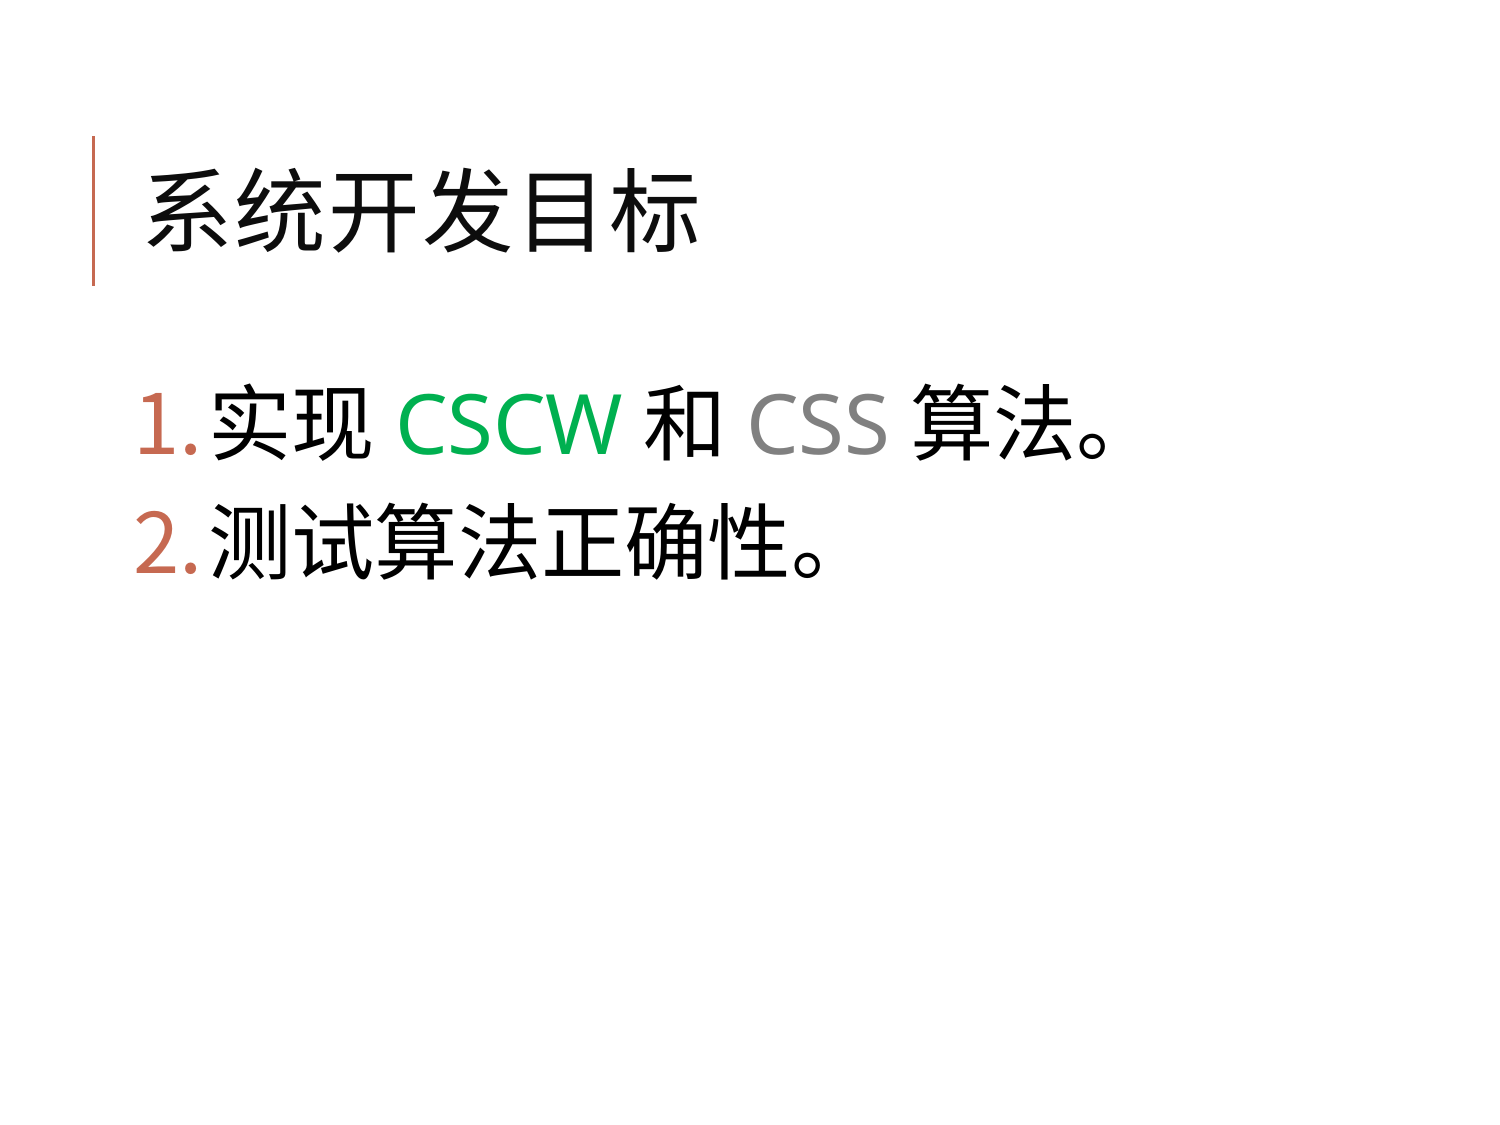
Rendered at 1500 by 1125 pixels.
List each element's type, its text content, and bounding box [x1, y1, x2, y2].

title 系统开发目标 [126, 96, 1322, 342]
list 实现CSCW和CSS算法。 测试算法正确性。 [126, 375, 1322, 1035]
